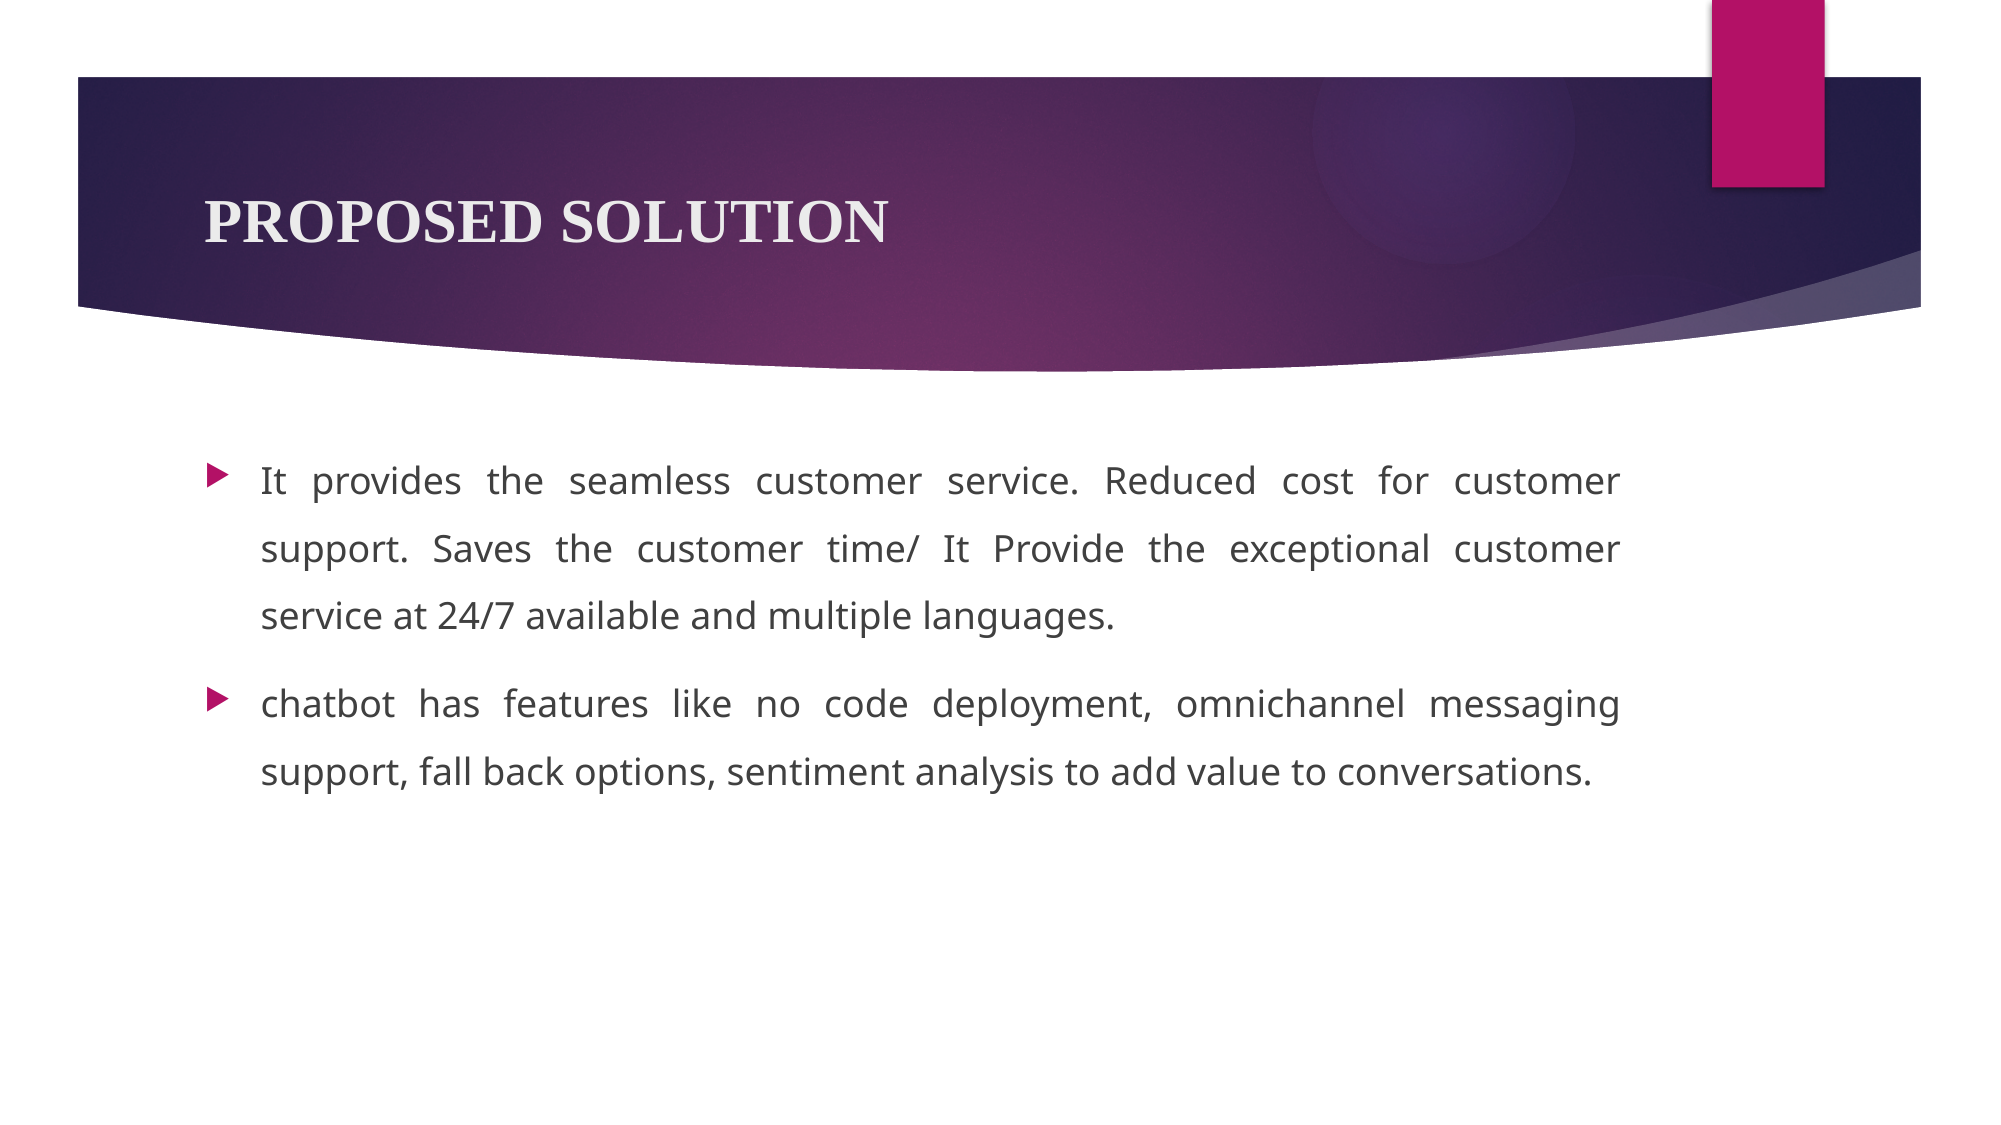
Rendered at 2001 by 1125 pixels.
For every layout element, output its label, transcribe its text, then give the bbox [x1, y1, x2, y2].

list It provides the seamless customer service. Reduced cost for customer support. Saves the customer time/ It Provide the exceptional customer service at 24/7 available and multiple languages. chatbot has features like no code deployment, omnichannel messaging support, fall back options, sentiment analysis to add value to conversations. [189, 427, 1638, 988]
title PROPOSED SOLUTION [189, 159, 1627, 276]
